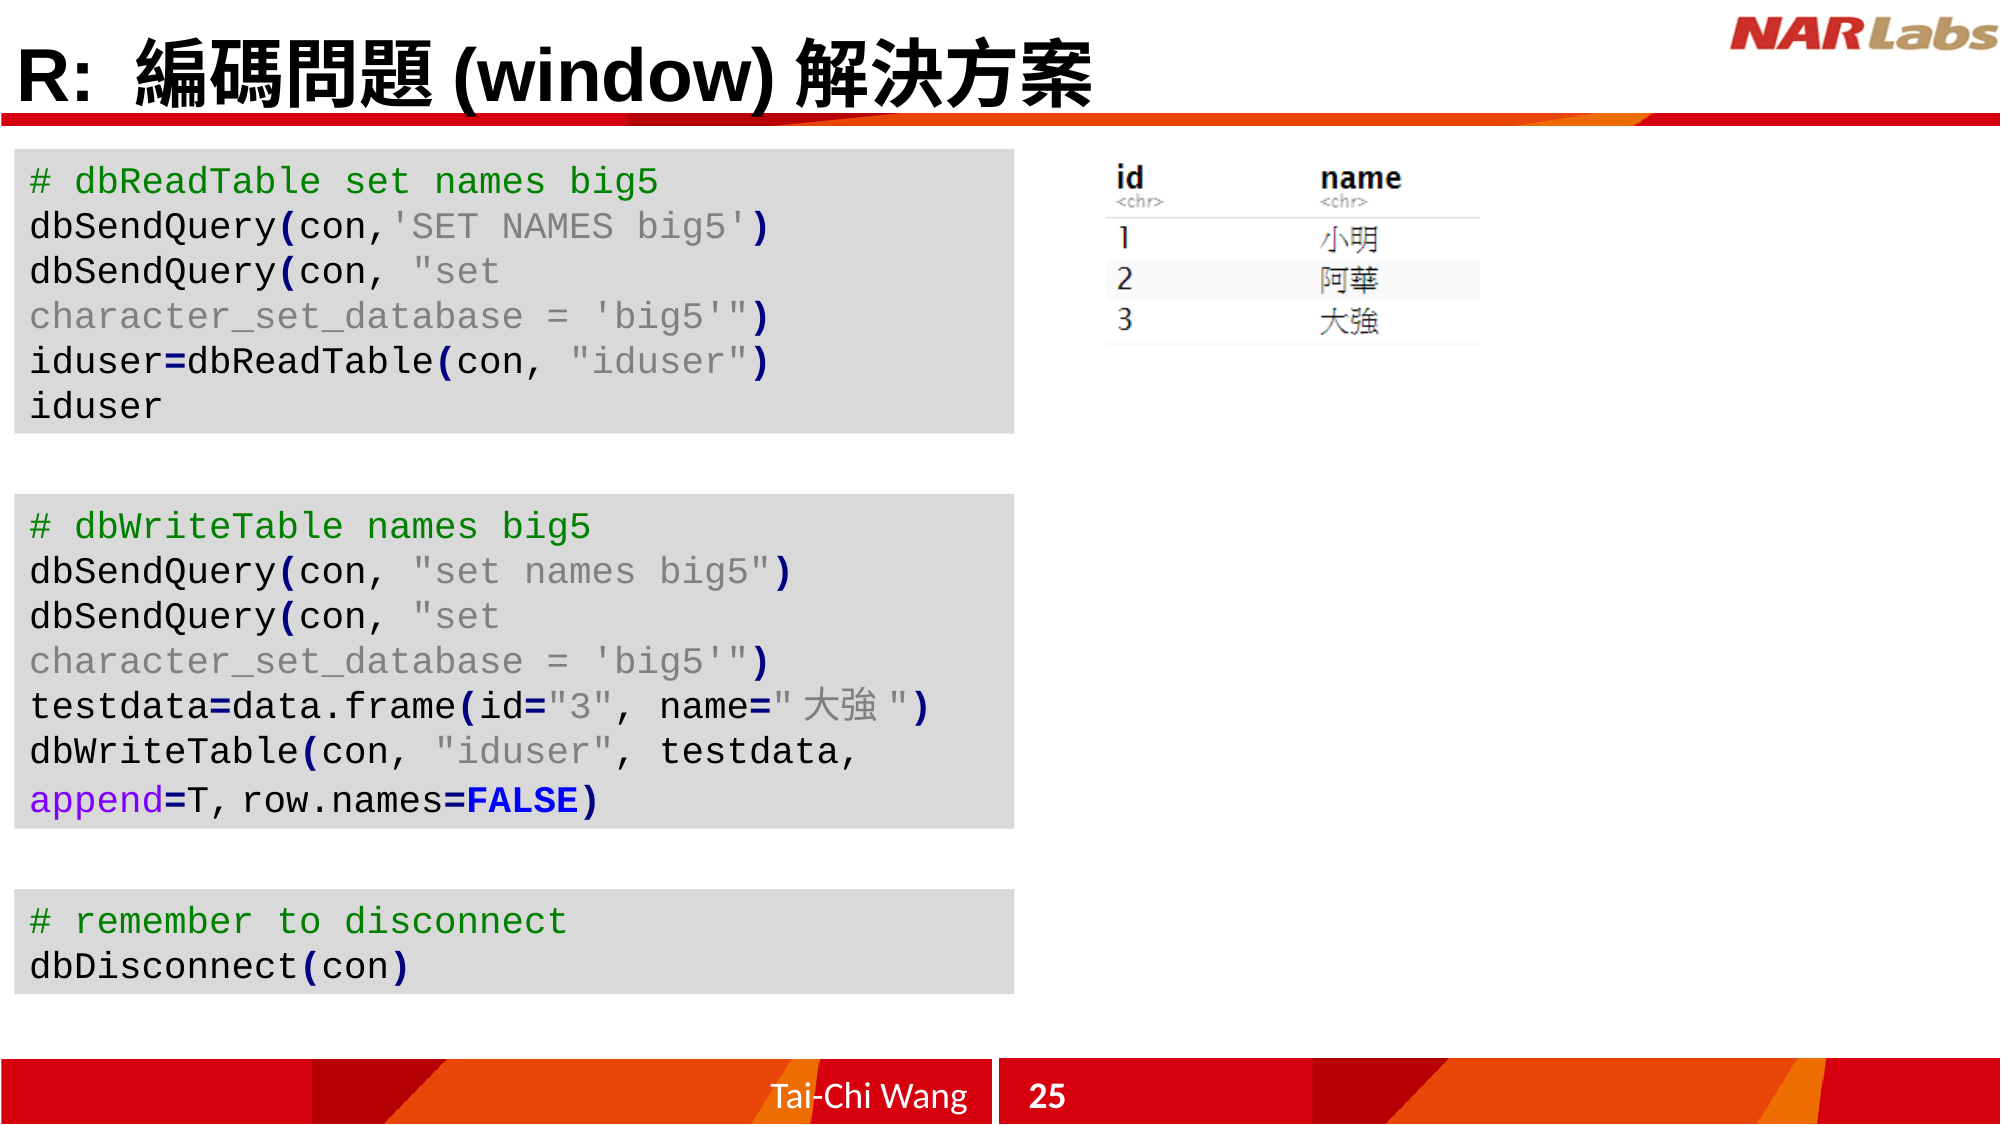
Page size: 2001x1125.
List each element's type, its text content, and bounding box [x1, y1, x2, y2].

title R: 編碼問題(window)解決方案 [1, 0, 1802, 149]
text_box # remember to disconnect dbDisconnect(con) [14, 889, 1015, 994]
text_box # dbWriteTable names big5 dbSendQuery(con, "set names big5") dbSendQuery(con, "set character_set_database = 'big5'") testdata=data.frame(id="3", name="大強") dbWriteTable(con, "iduser", testdata, append=T, row.names=FALSE) [14, 493, 1015, 829]
picture [1080, 148, 1480, 347]
text_box # dbReadTable set names big5 dbSendQuery(con,'SET NAMES big5') dbSendQuery(con, "set character_set_database = 'big5'") iduser=dbReadTable(con, "iduser") iduser [14, 148, 1015, 434]
